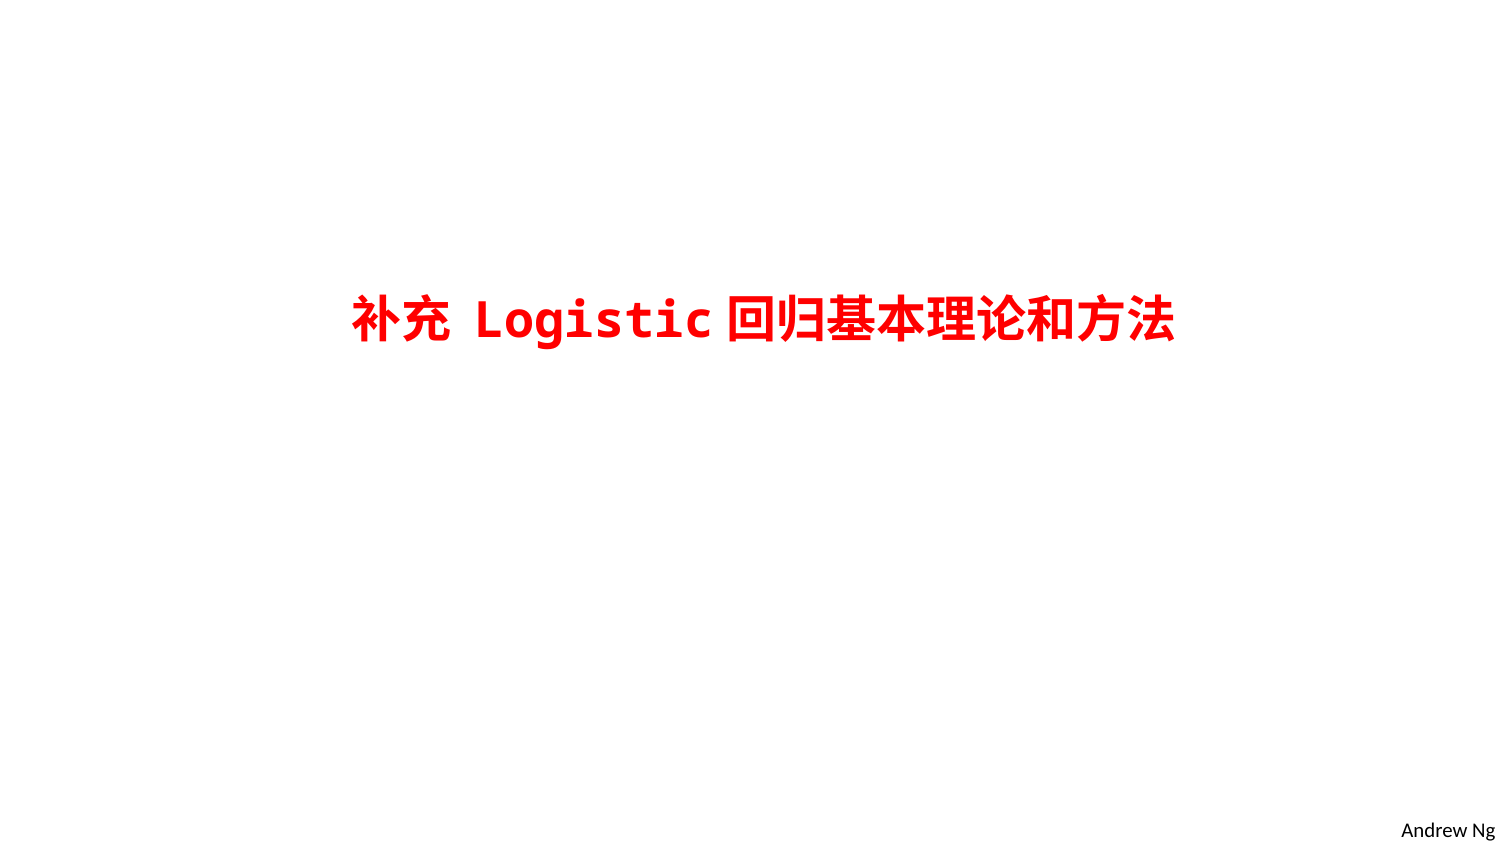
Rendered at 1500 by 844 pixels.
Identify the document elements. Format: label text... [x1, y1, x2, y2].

text_box 补充 Logistic回归基本理论和方法 [289, 279, 1216, 355]
